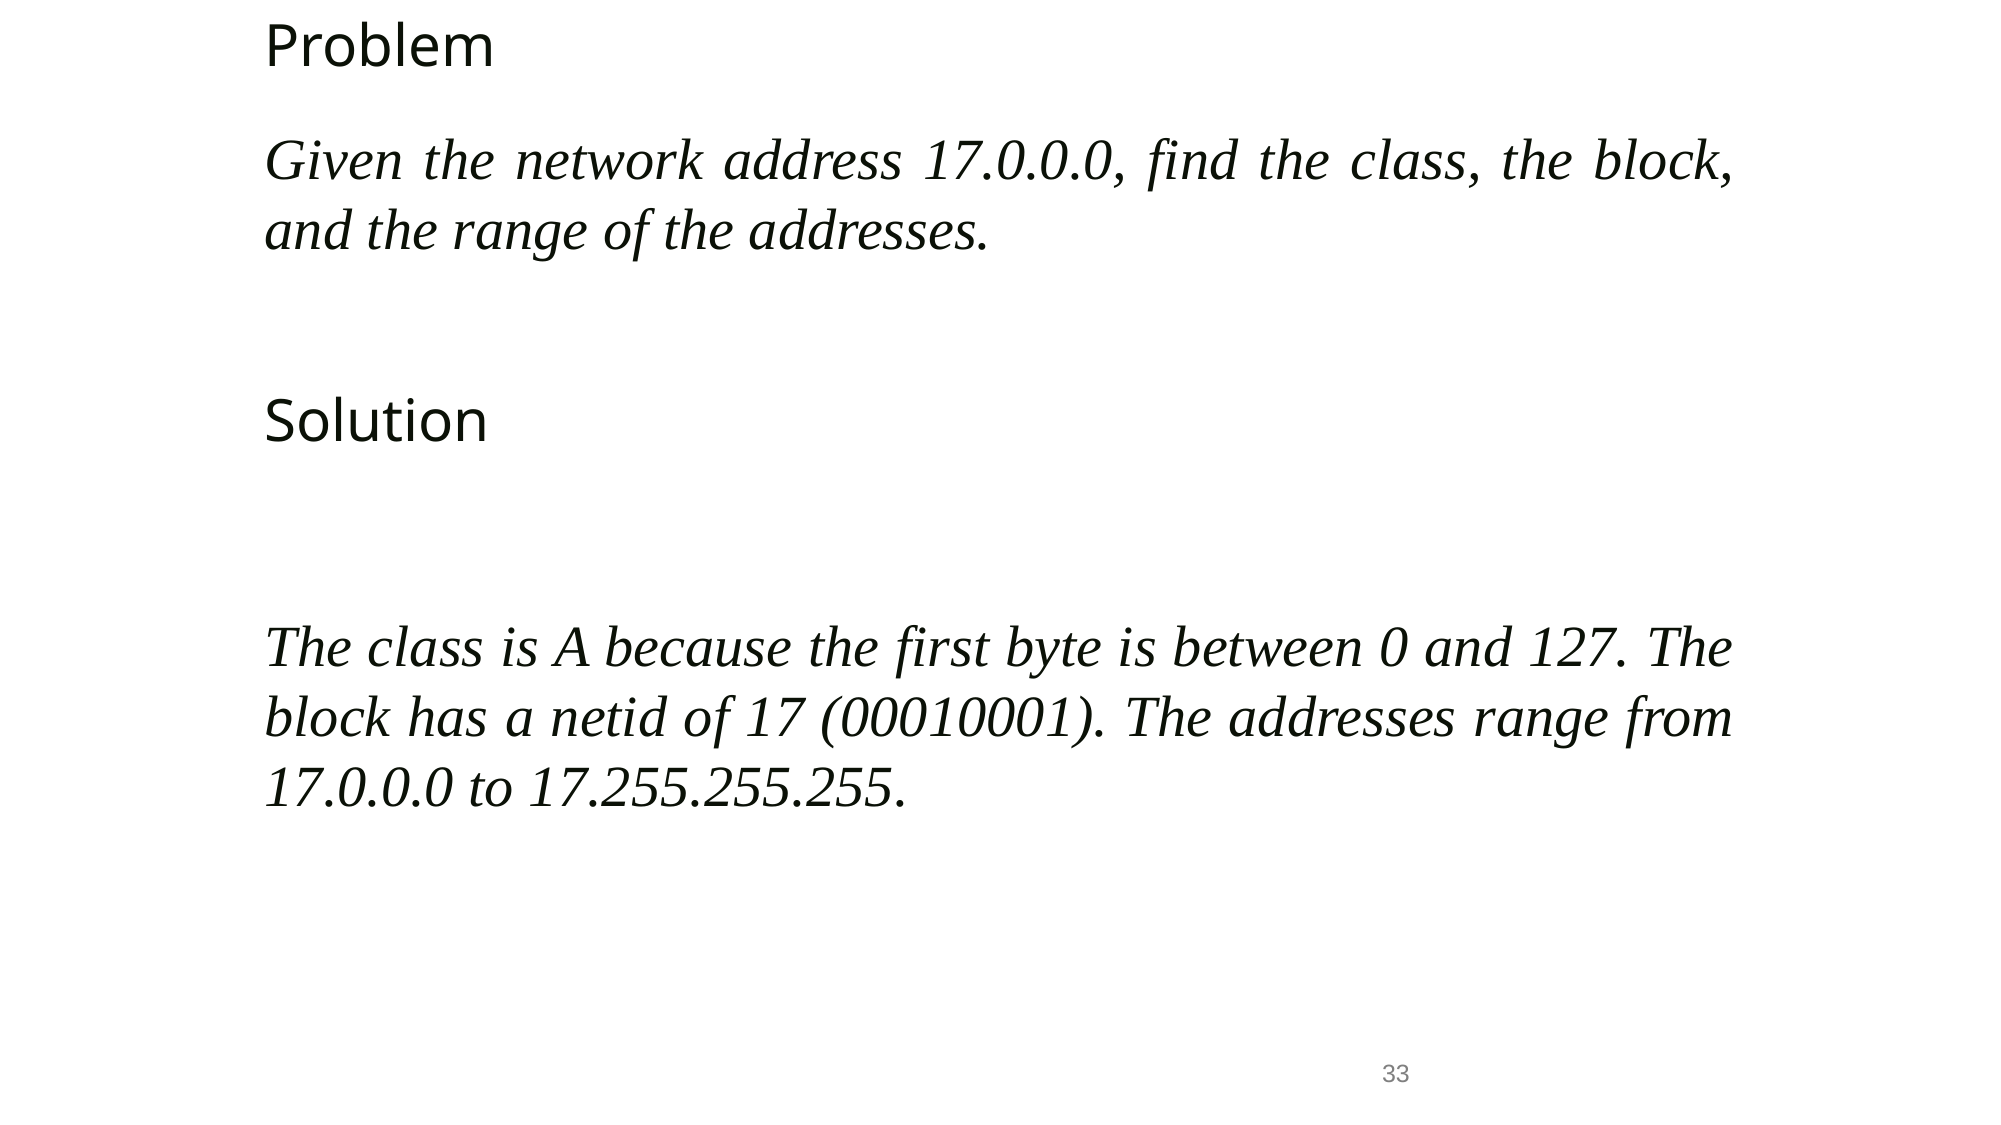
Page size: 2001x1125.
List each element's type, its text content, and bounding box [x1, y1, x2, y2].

text_box Problem [249, 0, 1750, 86]
text_box Solution [249, 375, 1750, 461]
text_box Given the network address 17.0.0.0, find the class, the block, and the range of the addresses. [249, 113, 1750, 268]
slide_number 33 [1074, 1050, 1425, 1125]
text_box The class is A because the first byte is between 0 and 127. The block has a netid of 17 (00010001). The addresses range from 17.0.0.0 to 17.255.255.255. [249, 601, 1750, 826]
